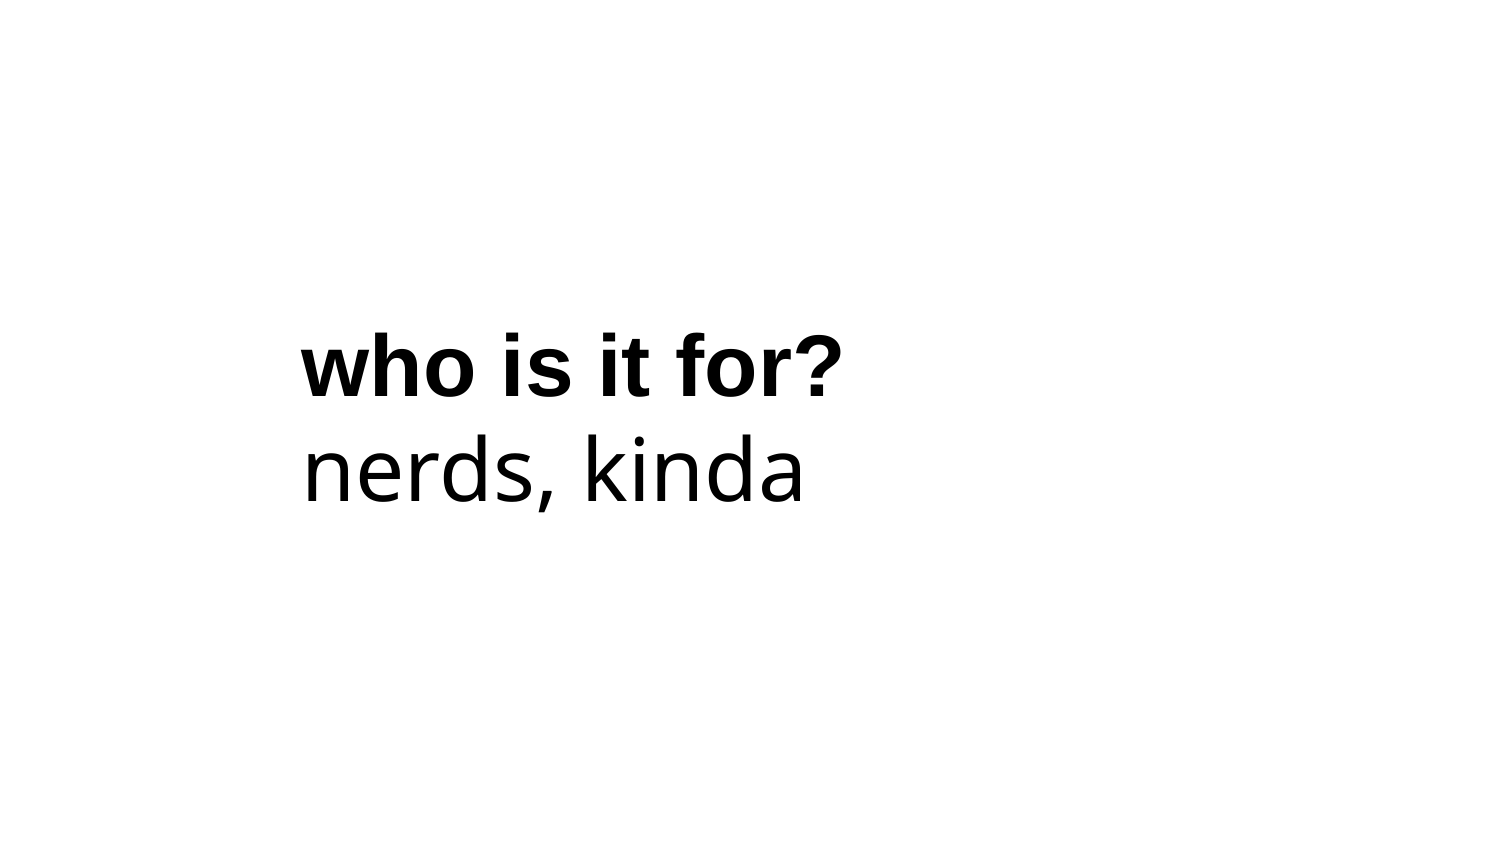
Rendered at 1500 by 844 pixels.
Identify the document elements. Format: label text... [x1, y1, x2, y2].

title who is it for? nerds, kinda [296, 0, 1204, 843]
